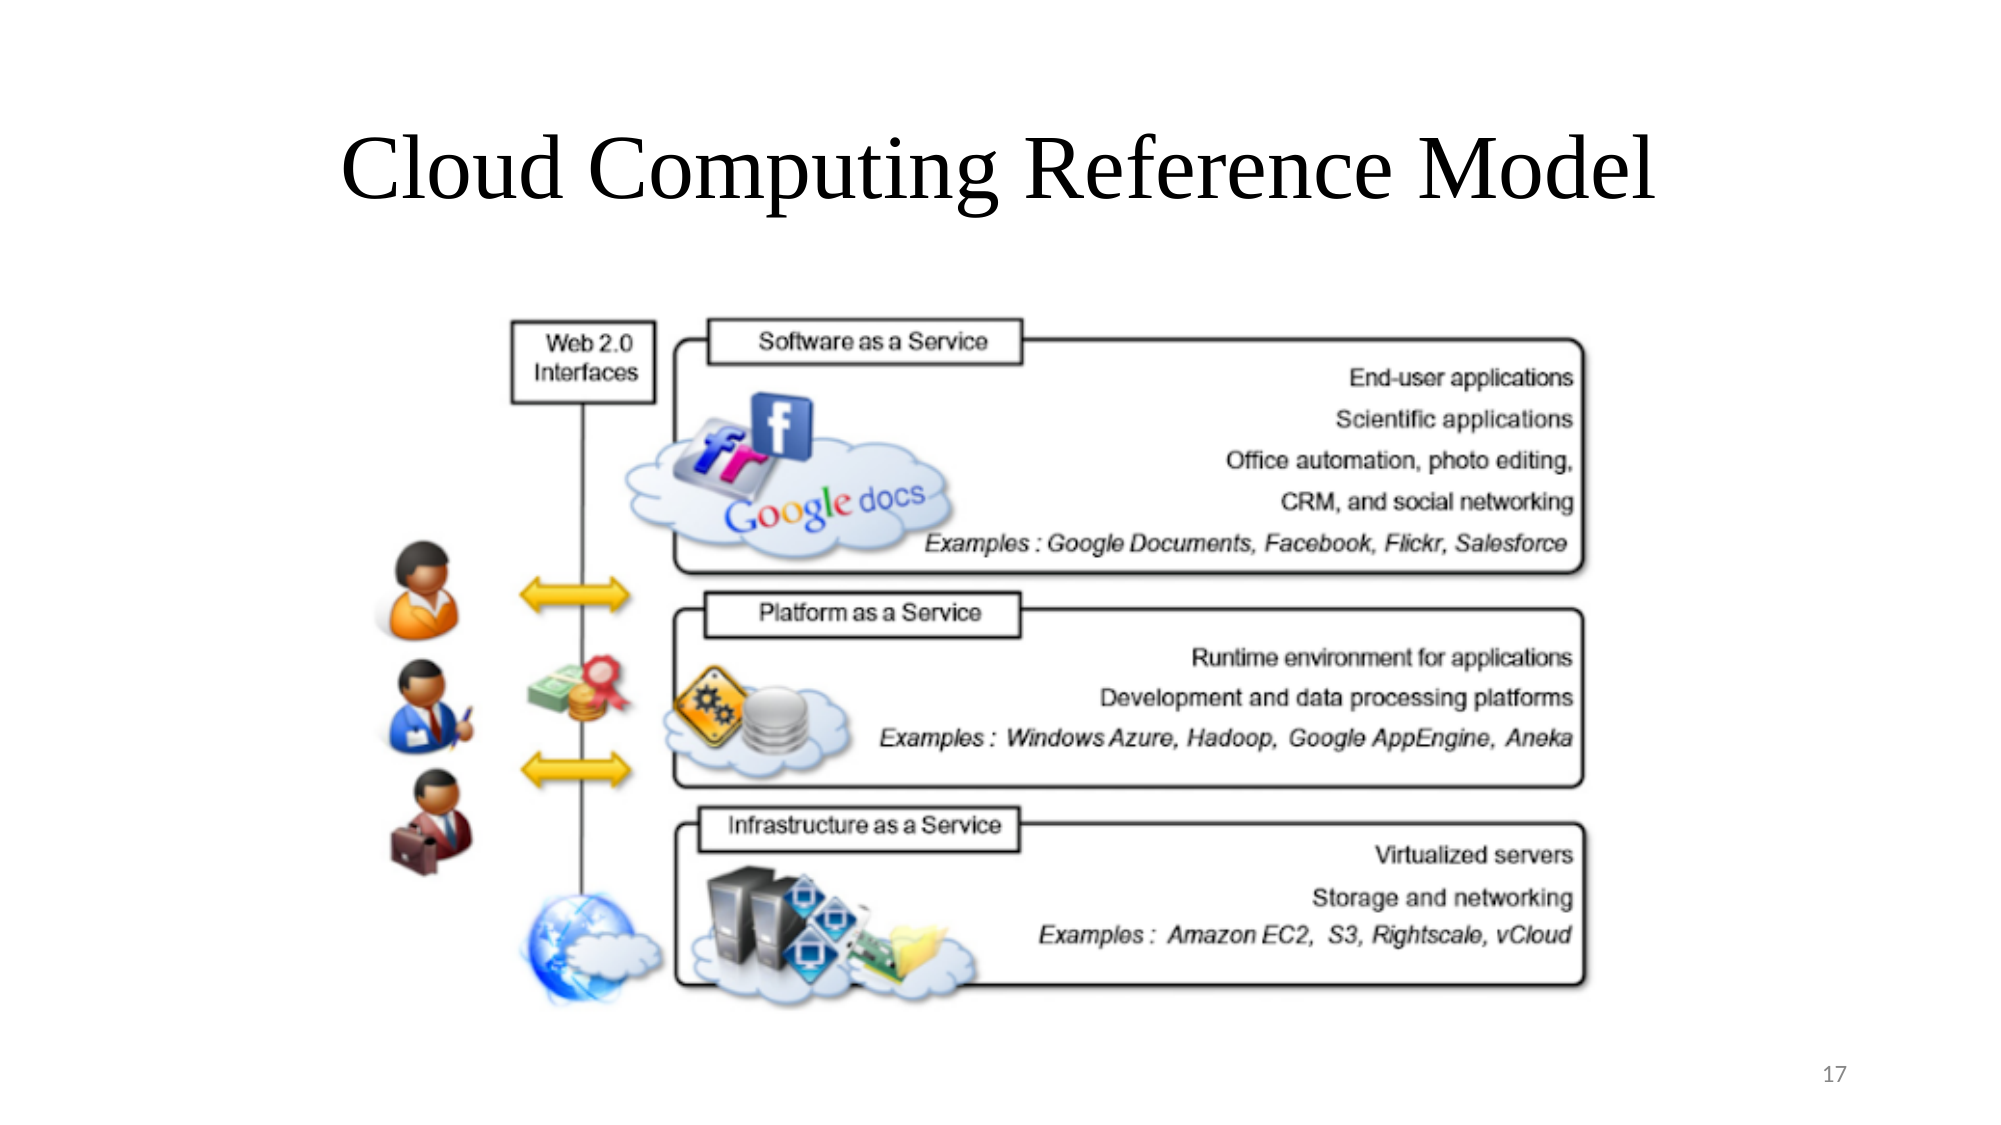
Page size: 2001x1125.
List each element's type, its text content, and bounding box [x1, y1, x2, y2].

picture [367, 305, 1600, 1015]
slide_number 17 [1412, 1042, 1863, 1103]
title Cloud Computing Reference Model [137, 59, 1863, 278]
